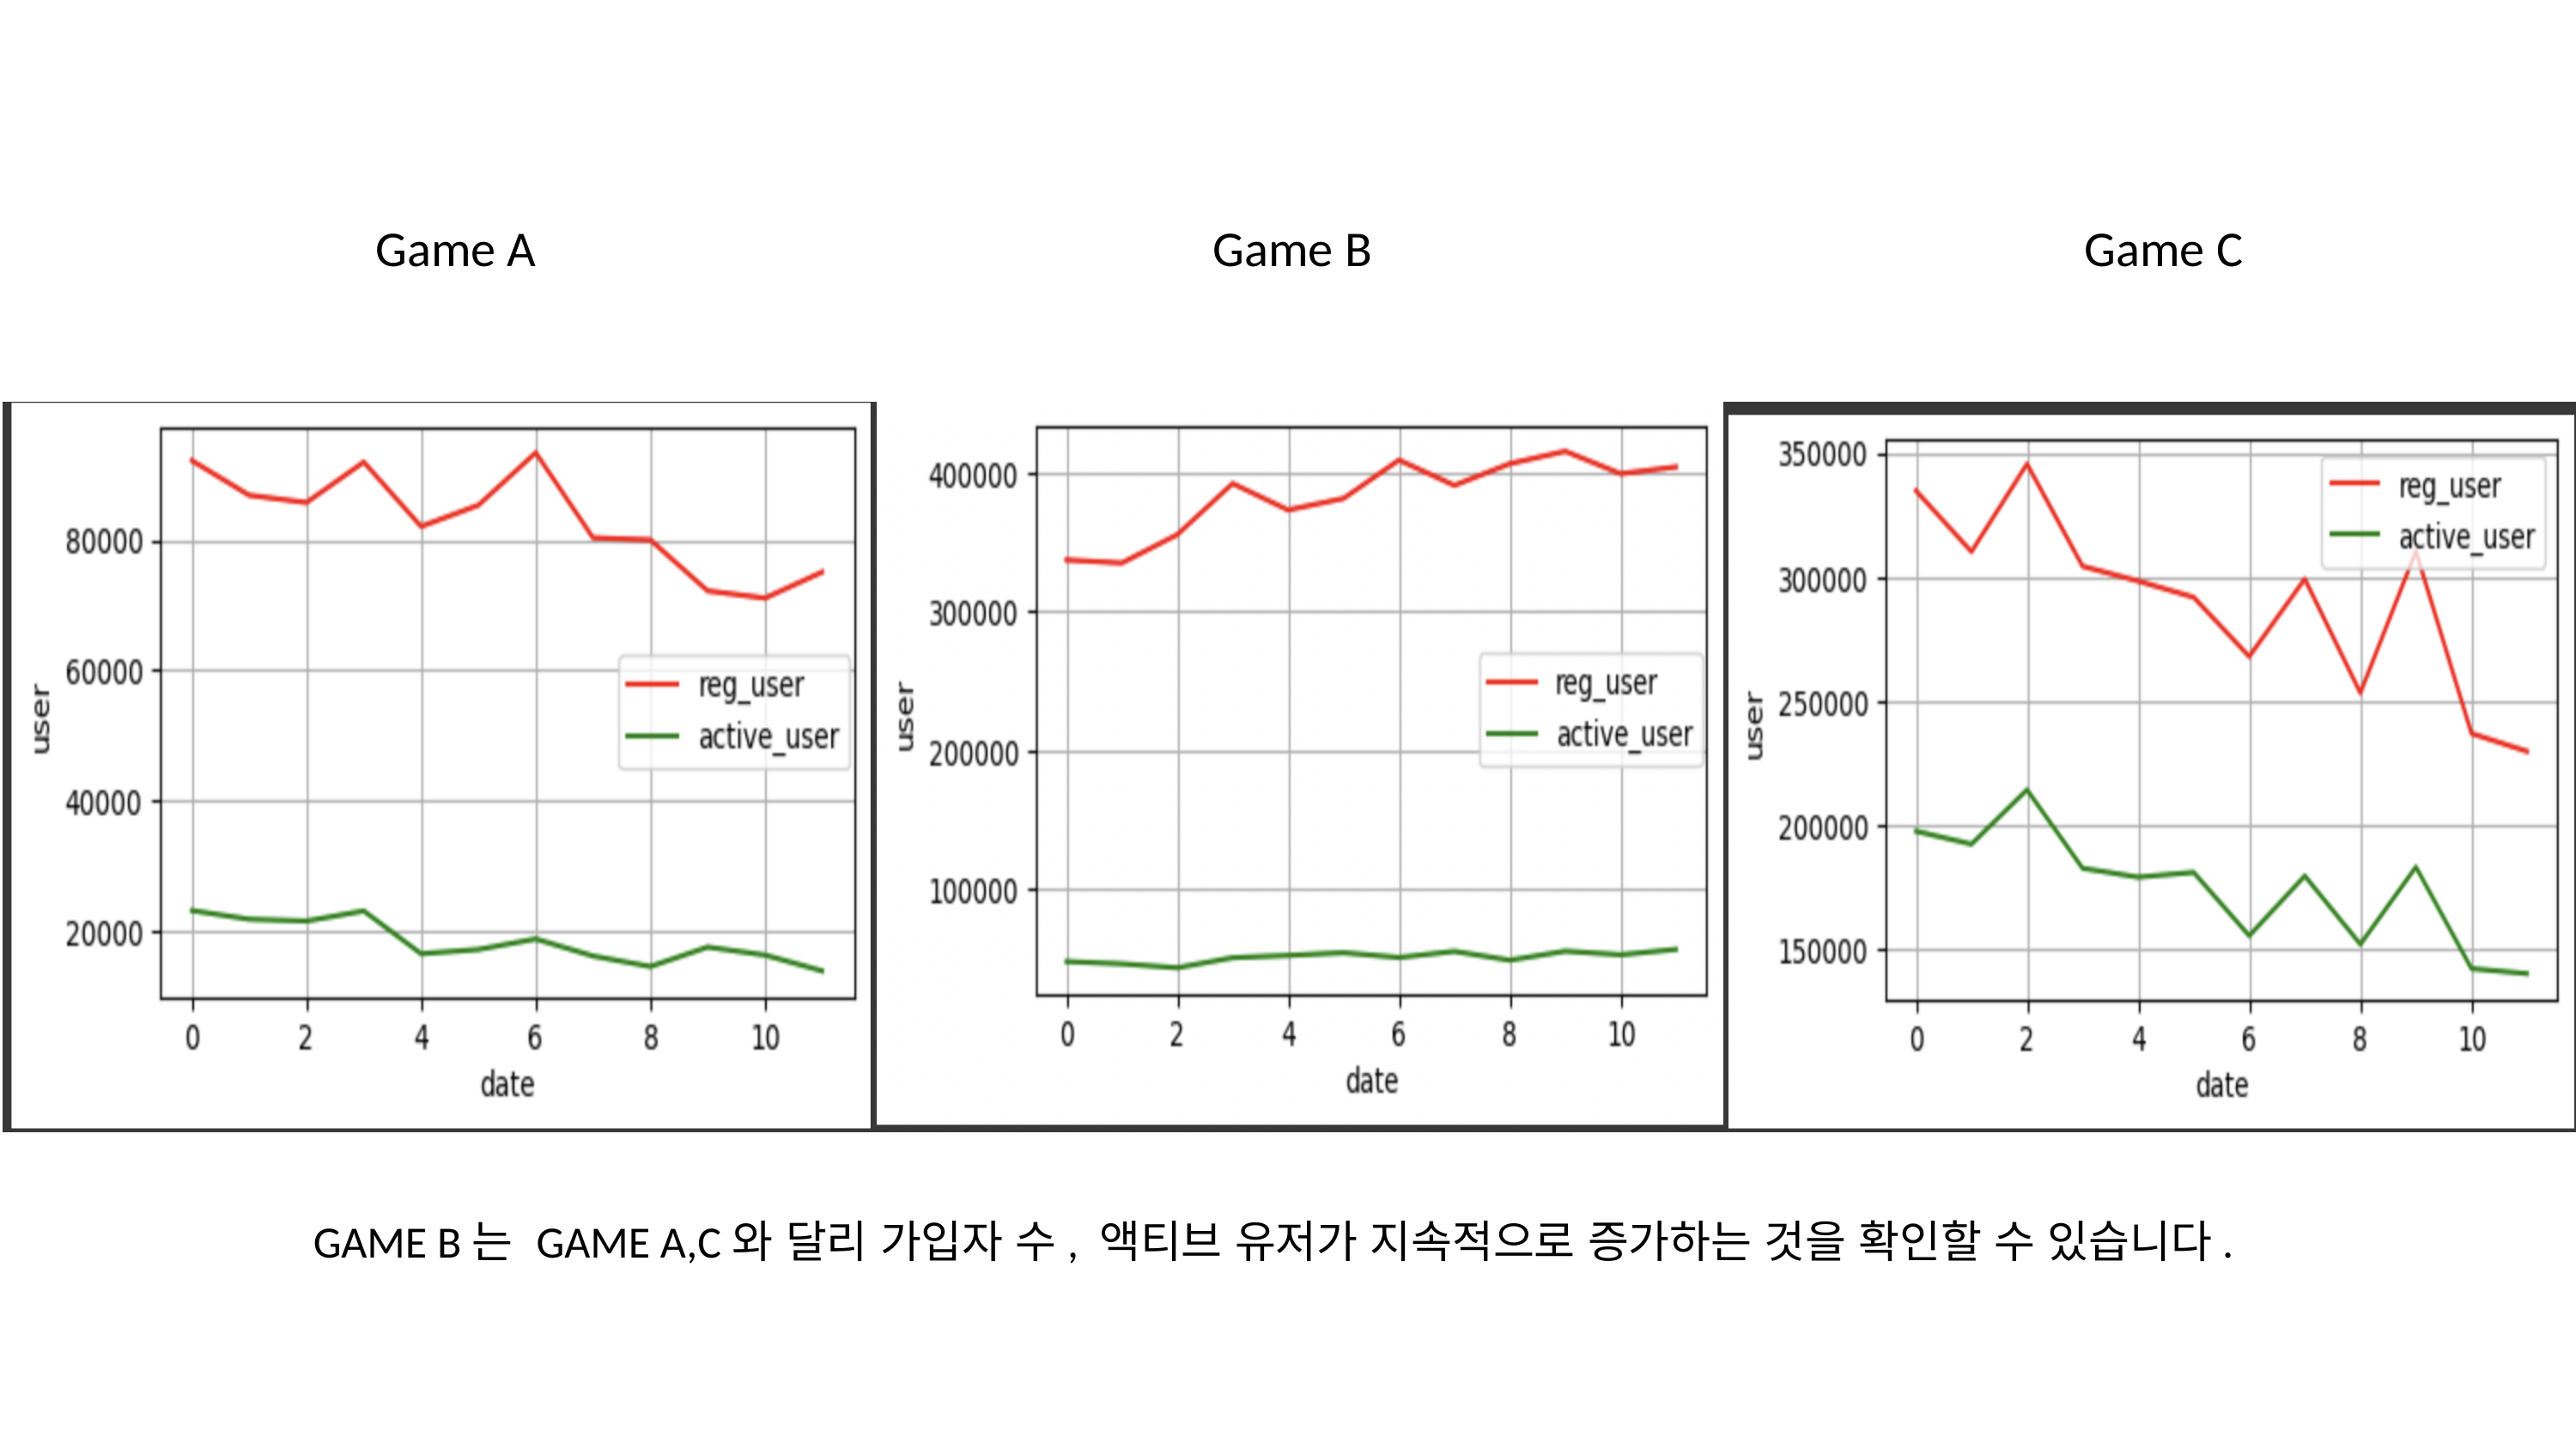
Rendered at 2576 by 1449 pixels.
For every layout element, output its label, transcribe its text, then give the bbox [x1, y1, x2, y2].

text_box Game A [53, 166, 859, 328]
title Game B [890, 166, 1696, 328]
picture [3, 402, 2576, 1132]
text_box GAME B는 GAME A,C와 달리 가입자 수, 액티브 유저가 지속적으로 증가하는 것을 확인할 수 있습니다. [301, 1207, 2394, 1274]
text_box Game C [1760, 166, 2567, 328]
